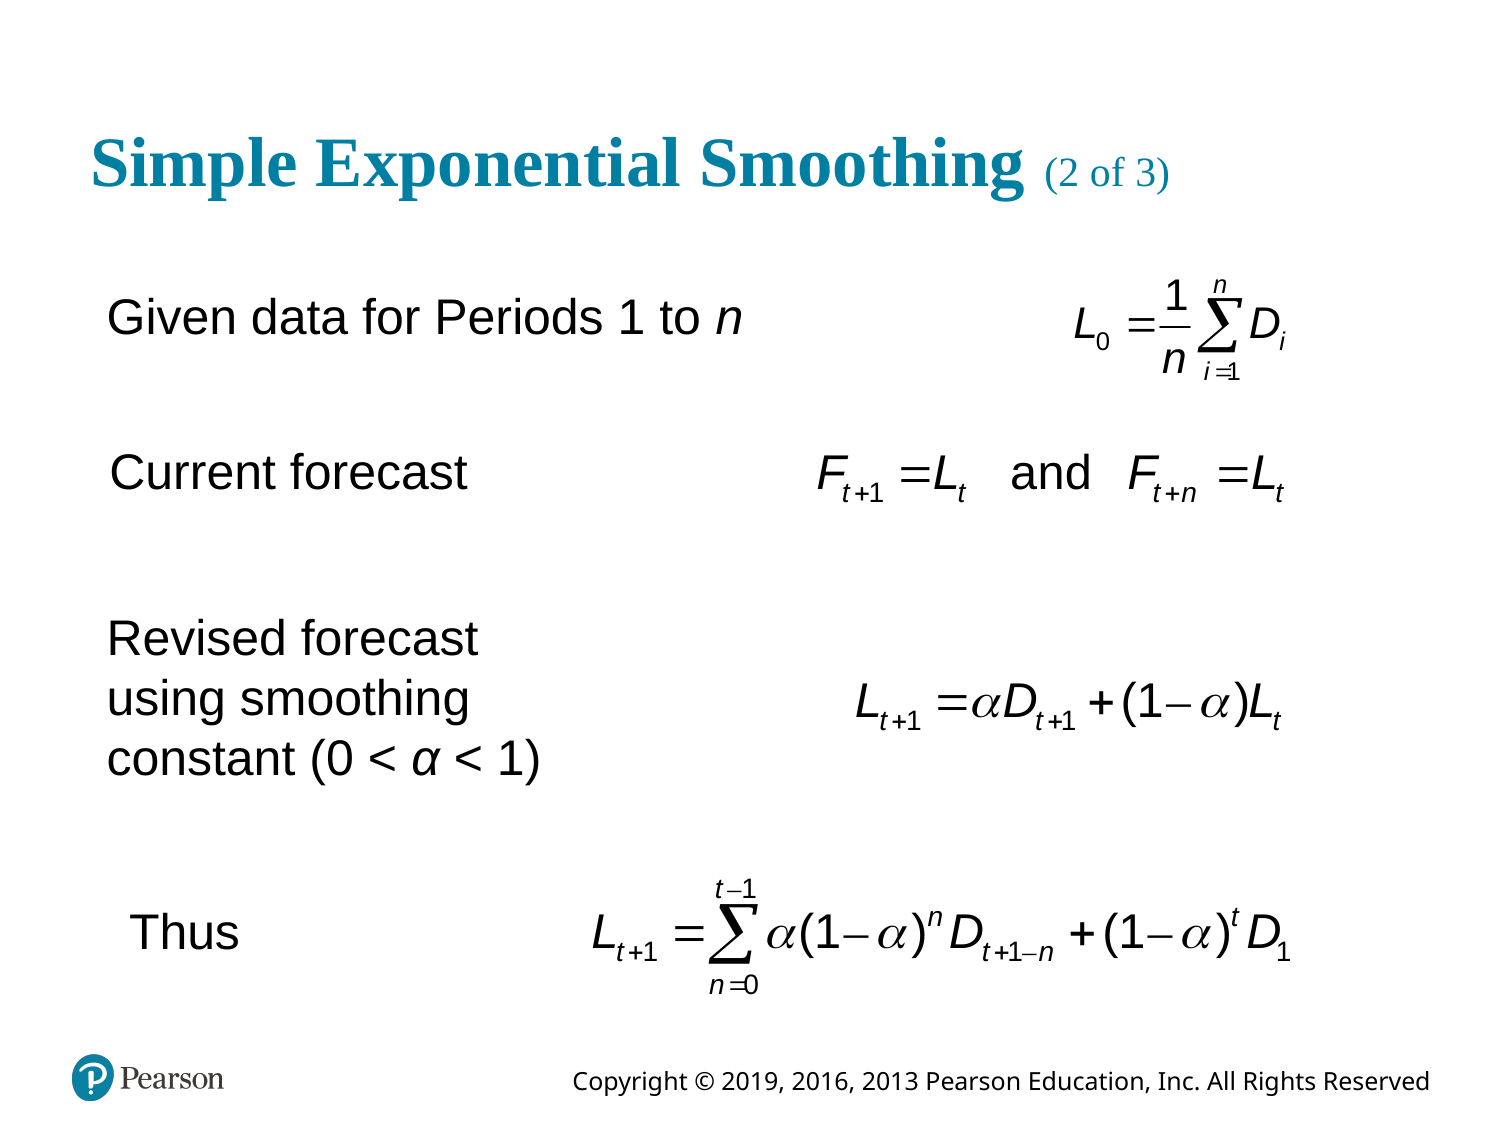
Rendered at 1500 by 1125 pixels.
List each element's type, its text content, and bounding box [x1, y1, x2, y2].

list Current forecast [77, 424, 489, 501]
picture [72, 1087, 83, 1101]
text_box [848, 669, 1292, 743]
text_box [1067, 264, 1301, 391]
title Simple Exponential Smoothing (2 of 3) [75, 0, 1425, 216]
list Revised forecast using smoothing constant (0 < α < 1) [75, 590, 612, 789]
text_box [585, 867, 1305, 1006]
picture [80, 1063, 106, 1088]
list Given data for Periods 1 to n [75, 269, 768, 348]
picture [98, 1054, 224, 1101]
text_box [810, 440, 1295, 515]
picture [72, 1054, 88, 1070]
list Thus [97, 884, 260, 948]
